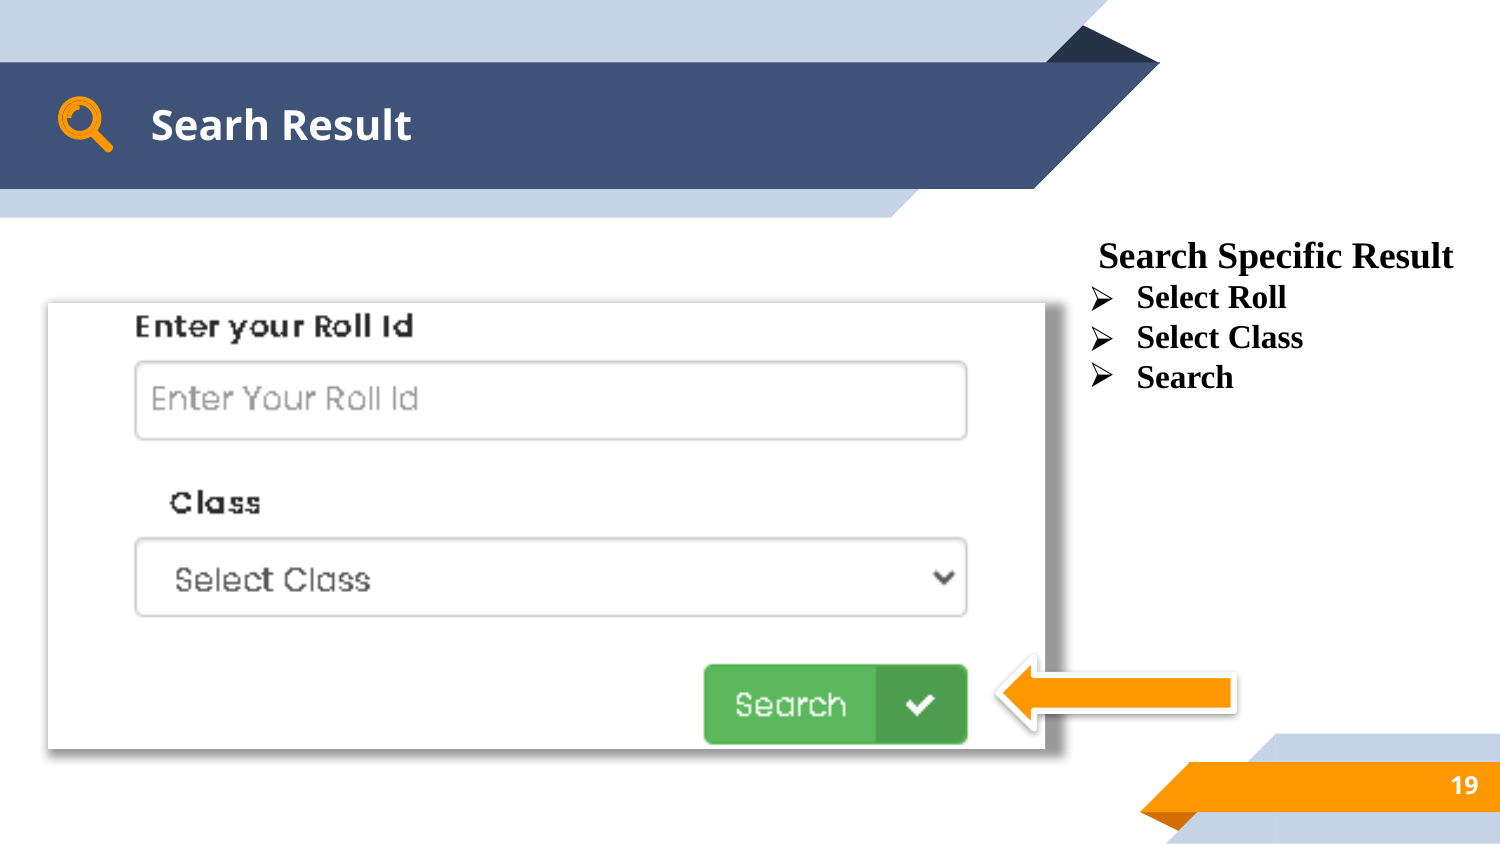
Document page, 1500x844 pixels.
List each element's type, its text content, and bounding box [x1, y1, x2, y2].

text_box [59, 98, 112, 151]
picture [47, 303, 1046, 750]
text_box Search Specific Result Select Roll Select Class Search [1074, 223, 1478, 403]
slide_number 19 [1249, 760, 1494, 813]
text_box [1049, 675, 1234, 711]
title Searh Result [135, 60, 999, 187]
